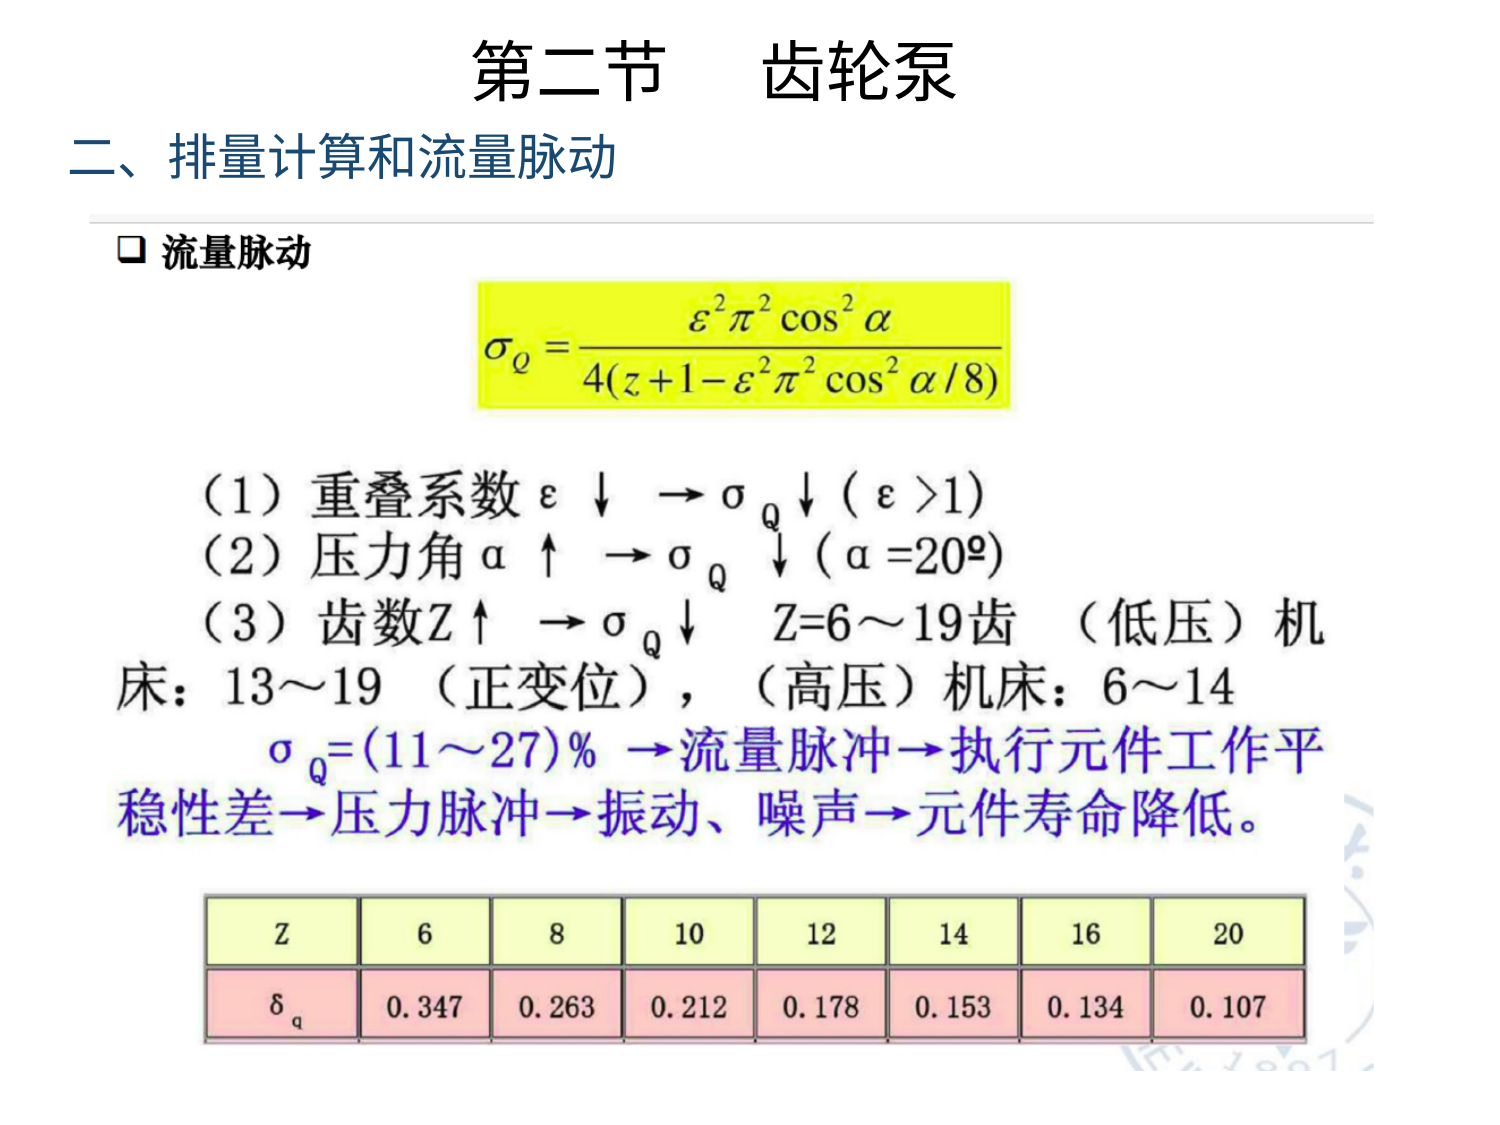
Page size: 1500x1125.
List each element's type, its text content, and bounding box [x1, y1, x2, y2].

text_box 二、排量计算和流量脉动 [53, 118, 989, 194]
picture [89, 214, 1374, 1071]
text_box 第二节 齿轮泵 [88, 22, 1342, 118]
